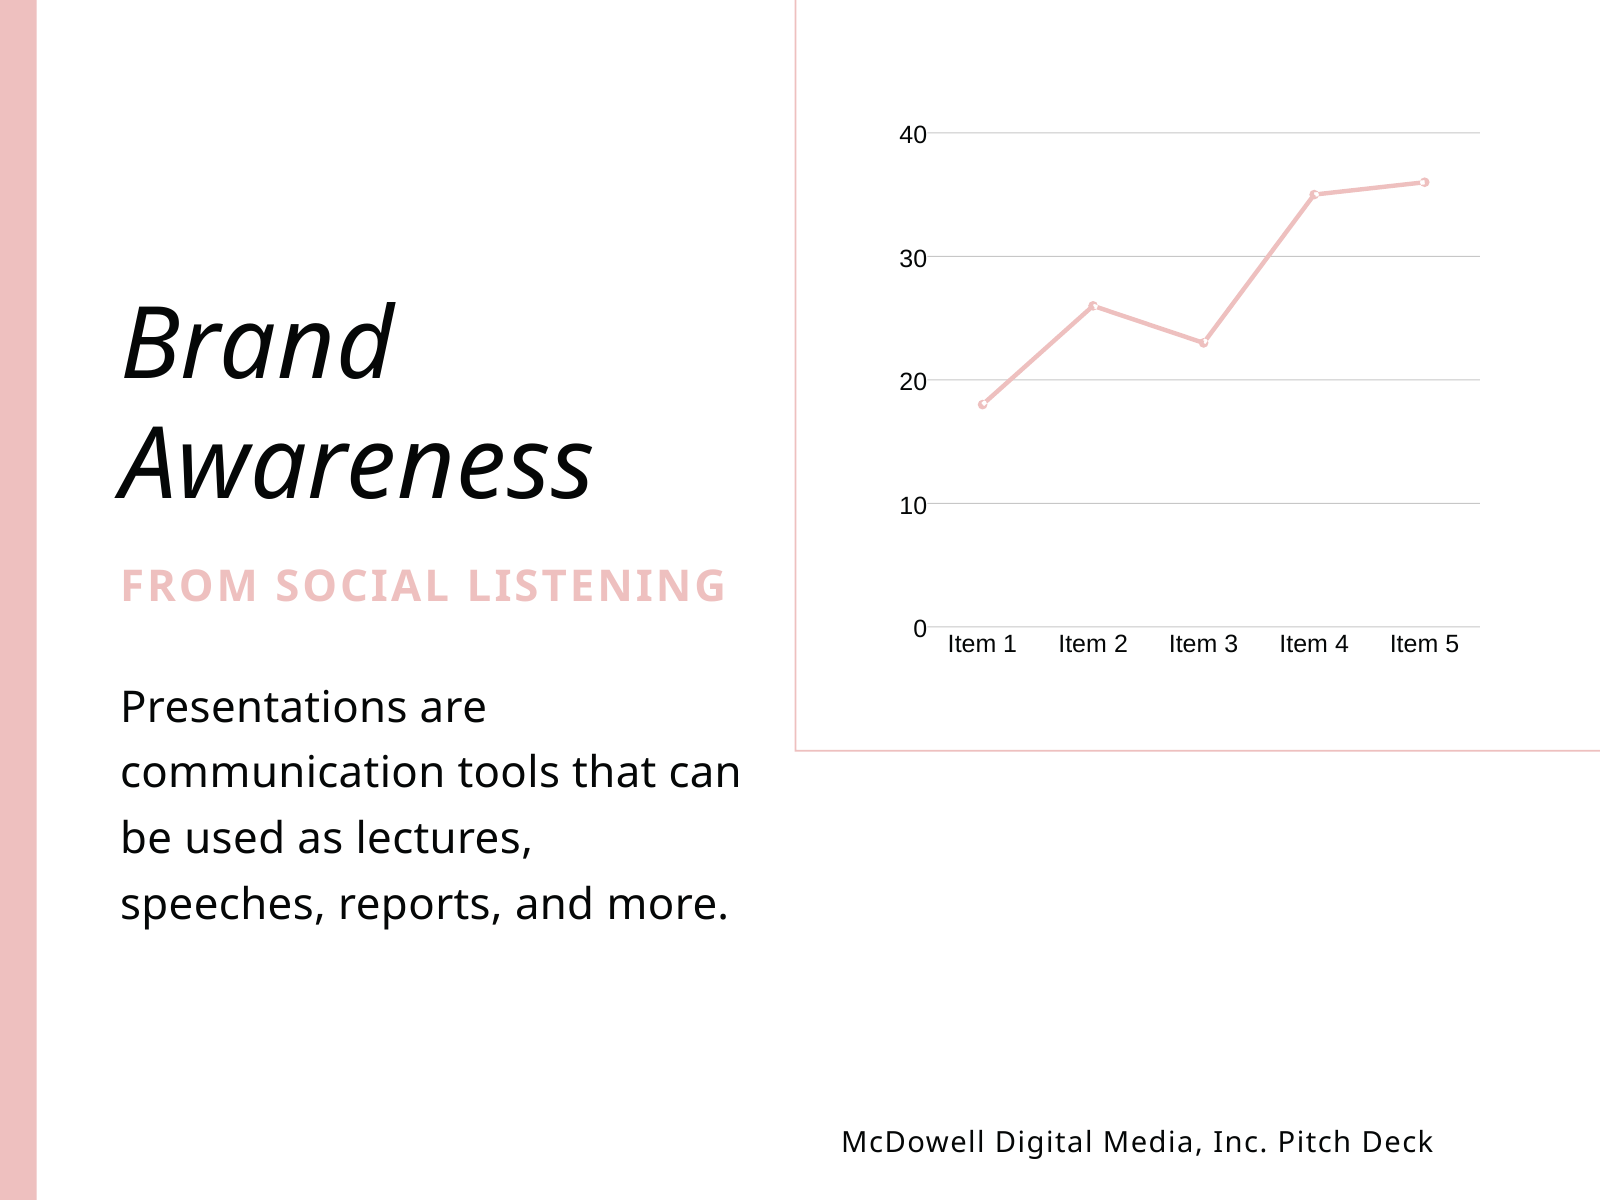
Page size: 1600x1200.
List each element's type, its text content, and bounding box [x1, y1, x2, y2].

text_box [892, 118, 1481, 657]
text_box [0, 0, 37, 1200]
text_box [119, 277, 746, 922]
text_box McDowell Digital Media, Inc. Pitch Deck [621, 1117, 1435, 1158]
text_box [794, 0, 1600, 752]
